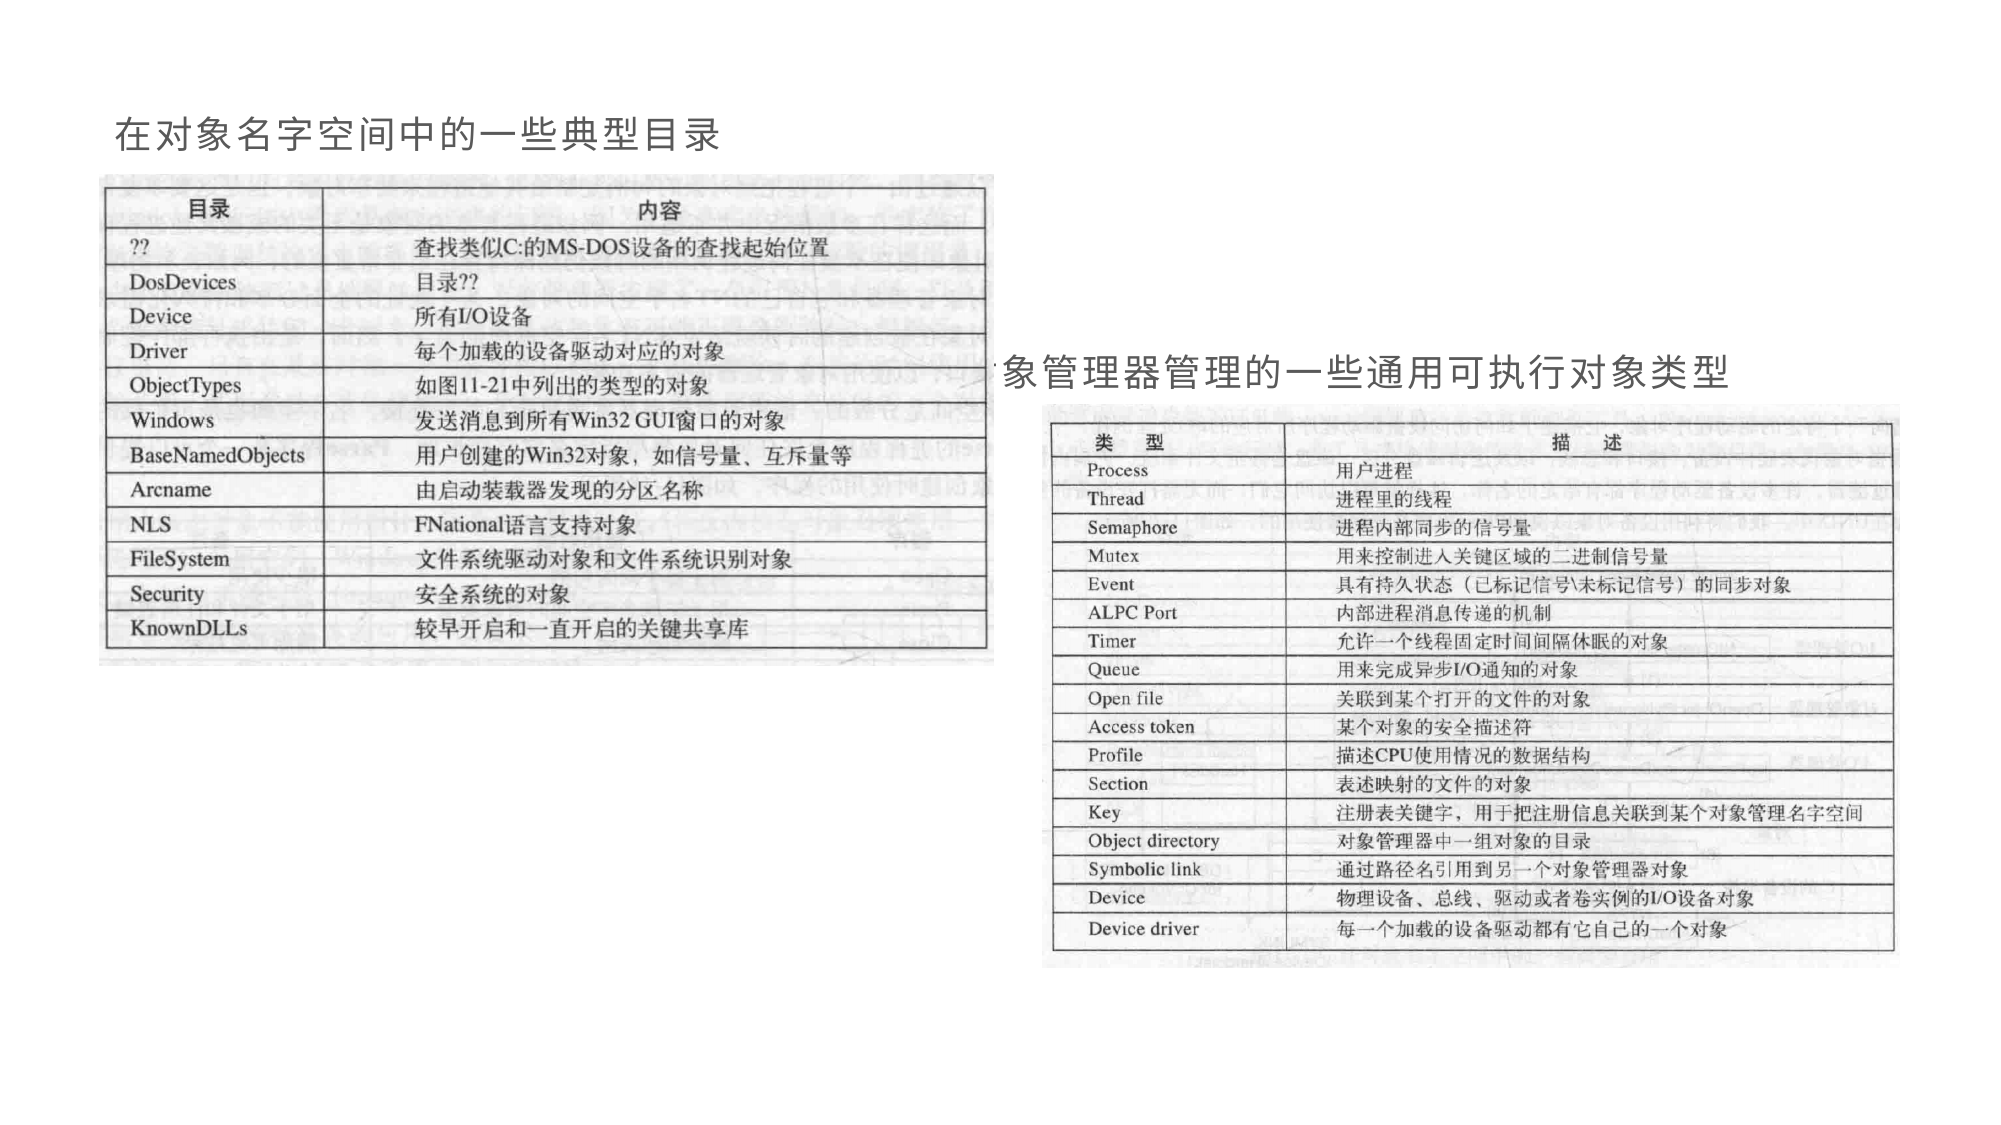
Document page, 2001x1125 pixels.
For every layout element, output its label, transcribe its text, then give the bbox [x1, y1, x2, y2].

list 在对象名字空间中的一些典型目录 对象管理器管理的一些通用可执行对象类型 [99, 90, 1900, 1026]
picture [99, 174, 994, 666]
picture [1042, 404, 1900, 968]
